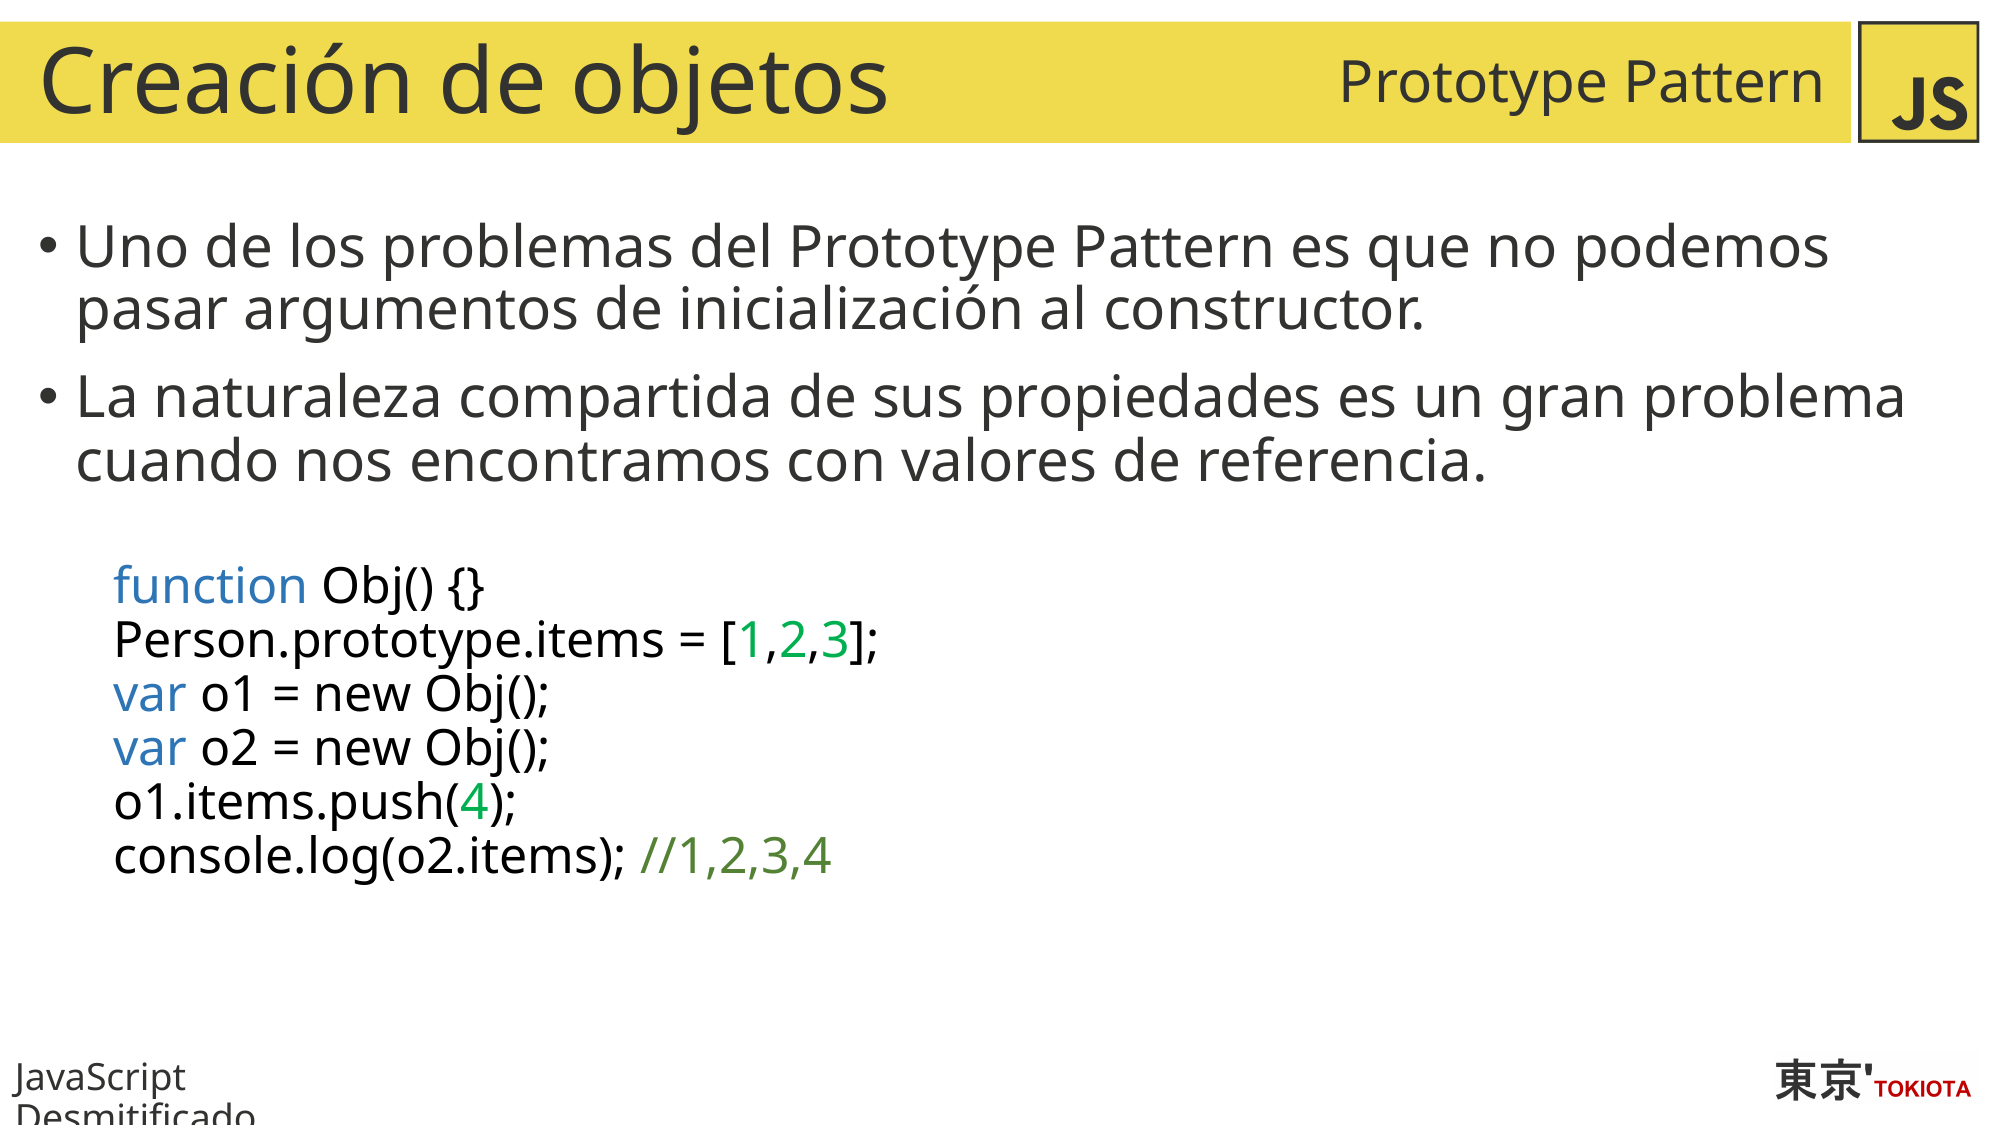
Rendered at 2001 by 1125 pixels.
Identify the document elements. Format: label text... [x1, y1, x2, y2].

list Prototype Pattern [1281, 44, 1841, 139]
picture [1774, 1050, 1979, 1105]
title Creación de objetos [23, 27, 1353, 139]
list Uno de los problemas del Prototype Pattern es que no podemos pasar argumentos de inicialización al constructor. La naturaleza compartida de sus propiedades es un gran problema cuando nos encontramos con valores de referencia. function Obj() {} Person.prototype.items = [1,2,3]; var o1 = new Obj(); var o2 = new Obj(); o1.items.push(4); console.log(o2.items); //1,2,3,4 [23, 209, 1979, 1019]
picture [1858, 21, 1980, 143]
